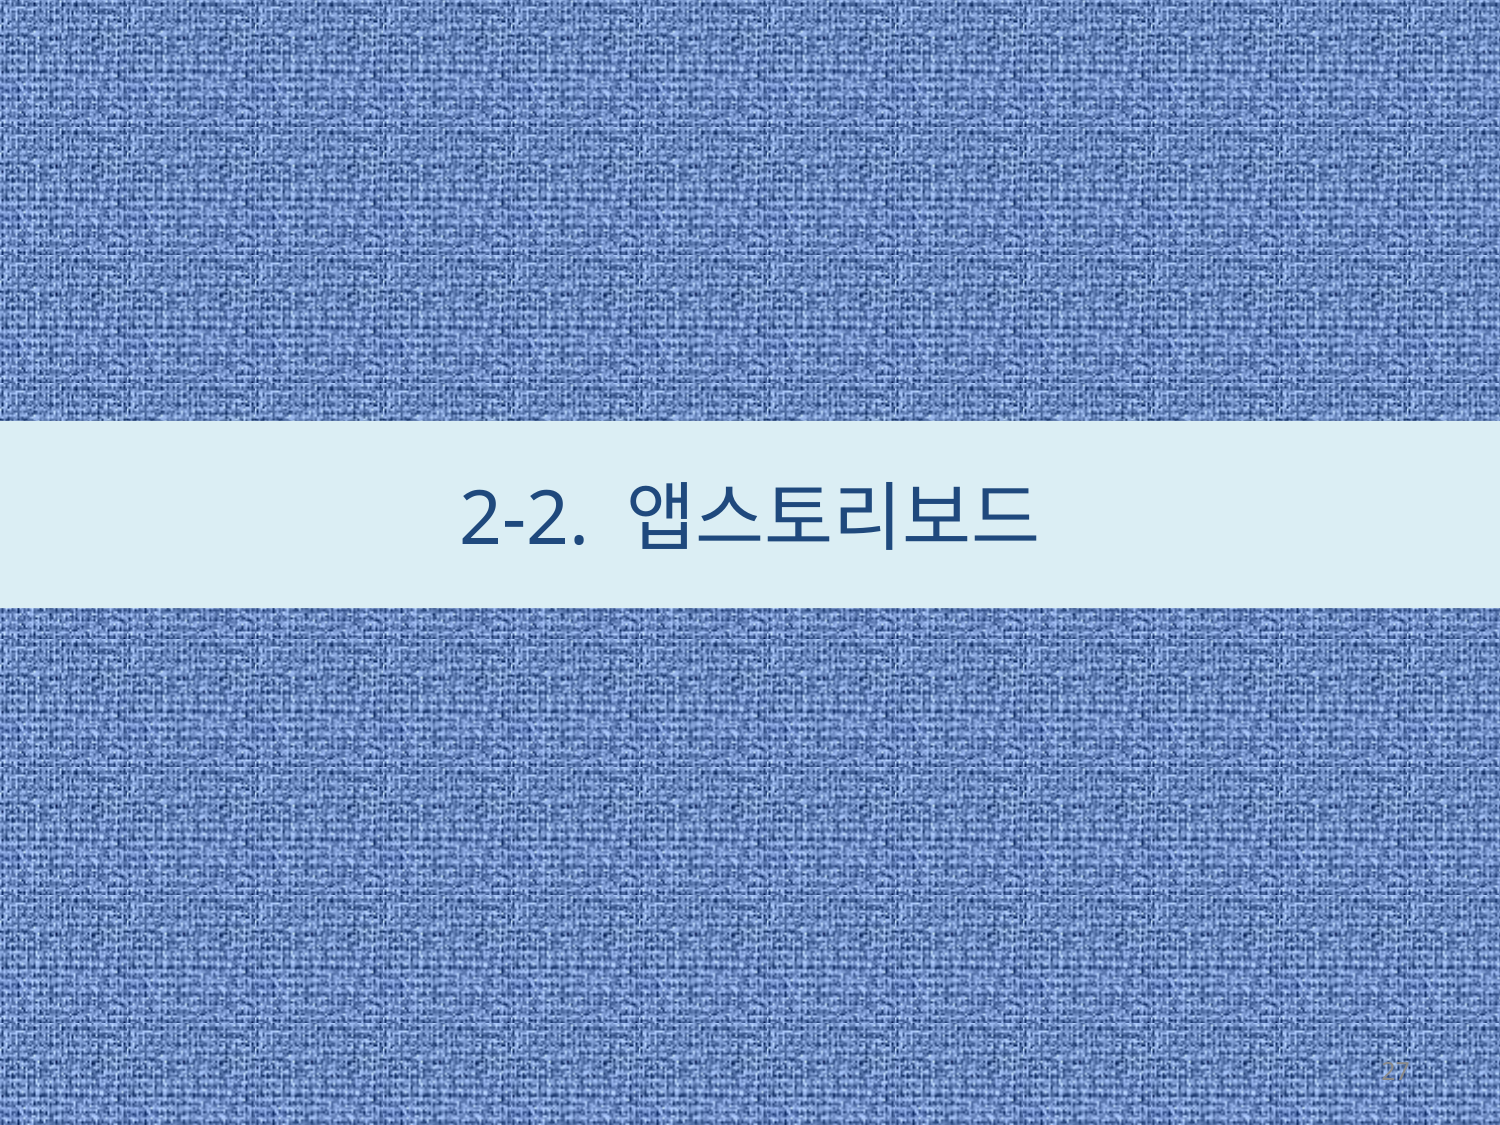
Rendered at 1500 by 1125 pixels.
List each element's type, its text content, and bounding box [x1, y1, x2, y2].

picture [0, 0, 1500, 420]
slide_number 27 [1074, 1042, 1425, 1103]
picture [0, 609, 1500, 1125]
title 2-2. 앱스토리보드 [0, 420, 1500, 609]
